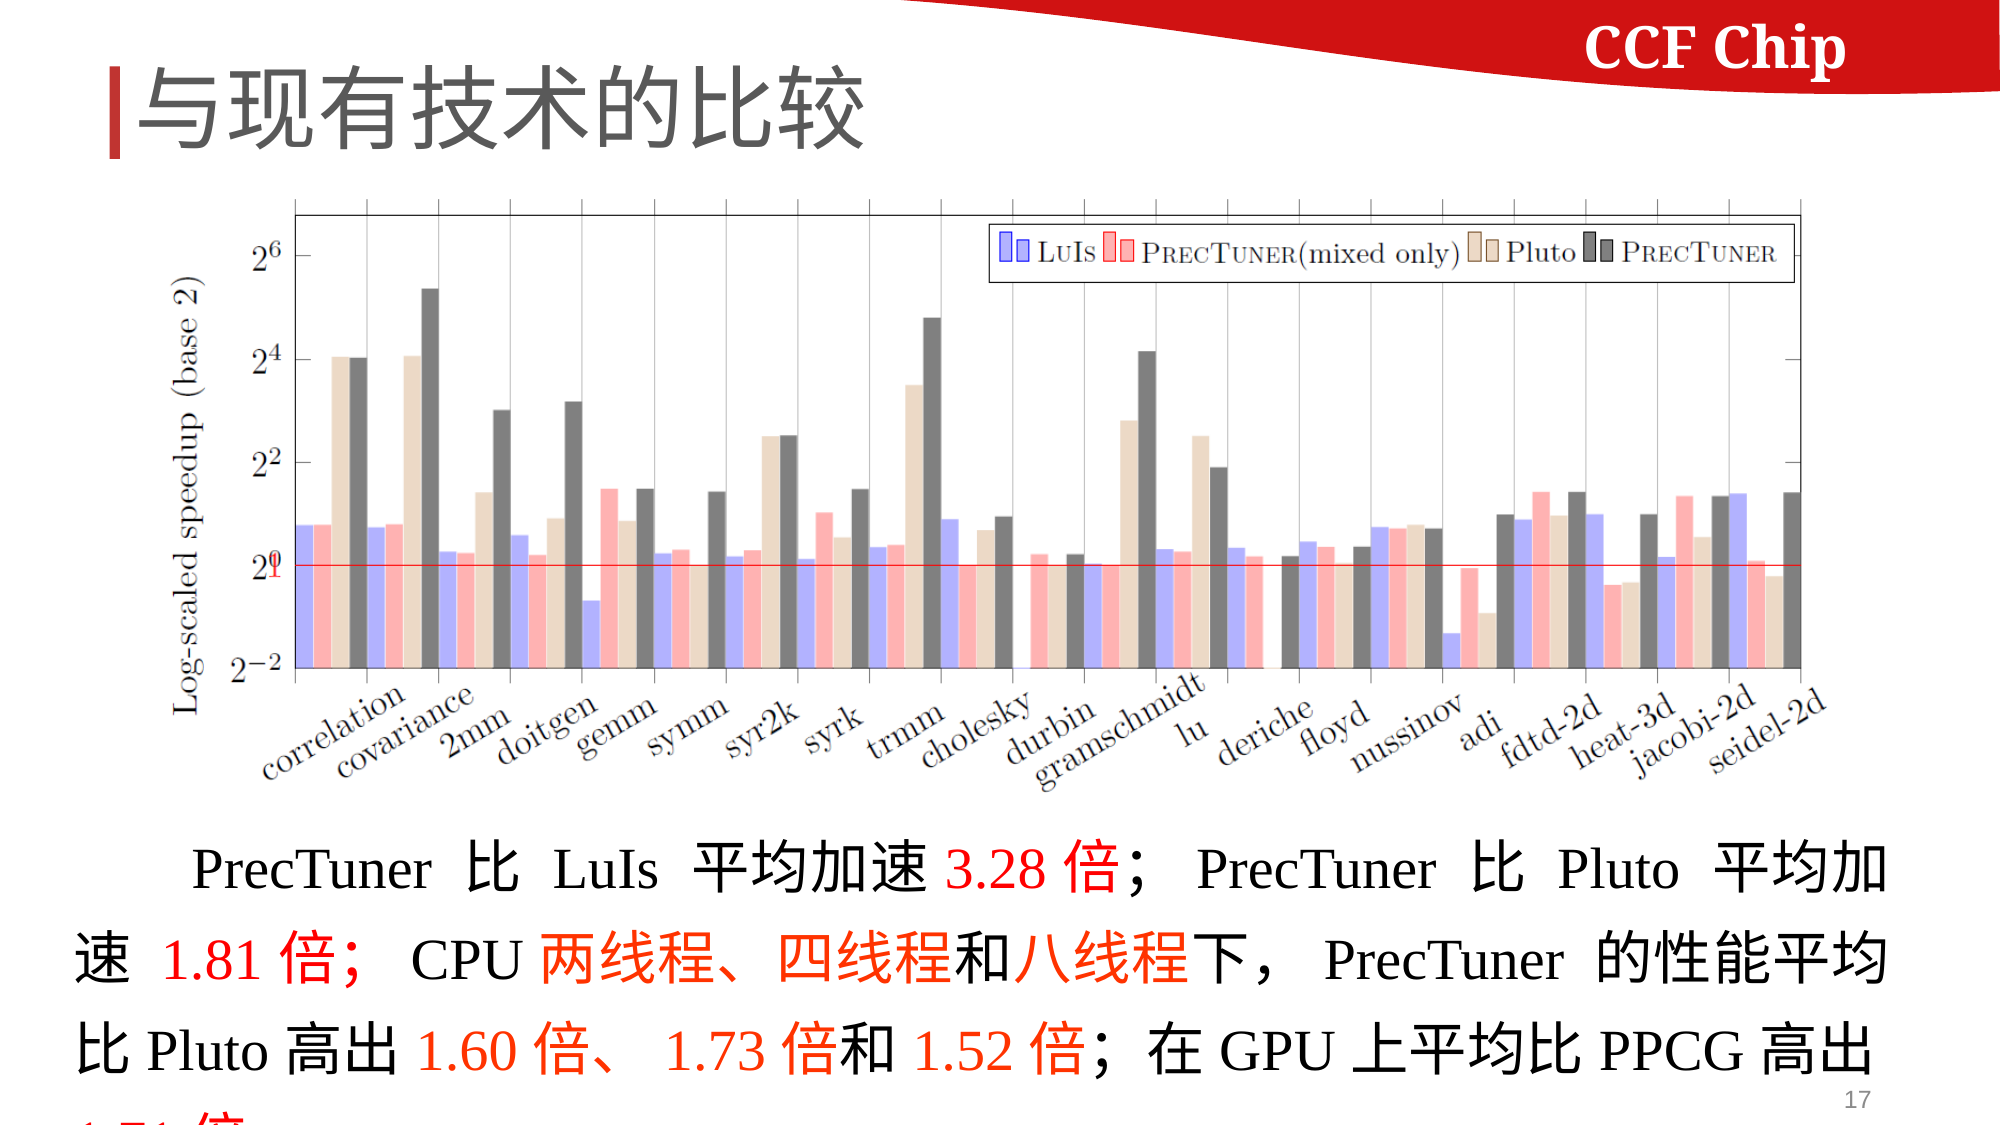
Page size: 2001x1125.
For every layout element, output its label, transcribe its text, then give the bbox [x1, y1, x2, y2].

text_box PrecTuner 比 LuIs 平均加速3.28倍；PrecTuner 比 Pluto 平均加速 1.81倍；CPU两线程、四线程和八线程下，PrecTuner 的性能平均比Pluto高出1.60倍、1.73倍和1.52倍；在GPU上平均比PPCG高出1.71倍。 [58, 802, 1905, 1125]
picture [158, 188, 1842, 803]
title 与现有技术的比较 [119, 4, 1845, 222]
